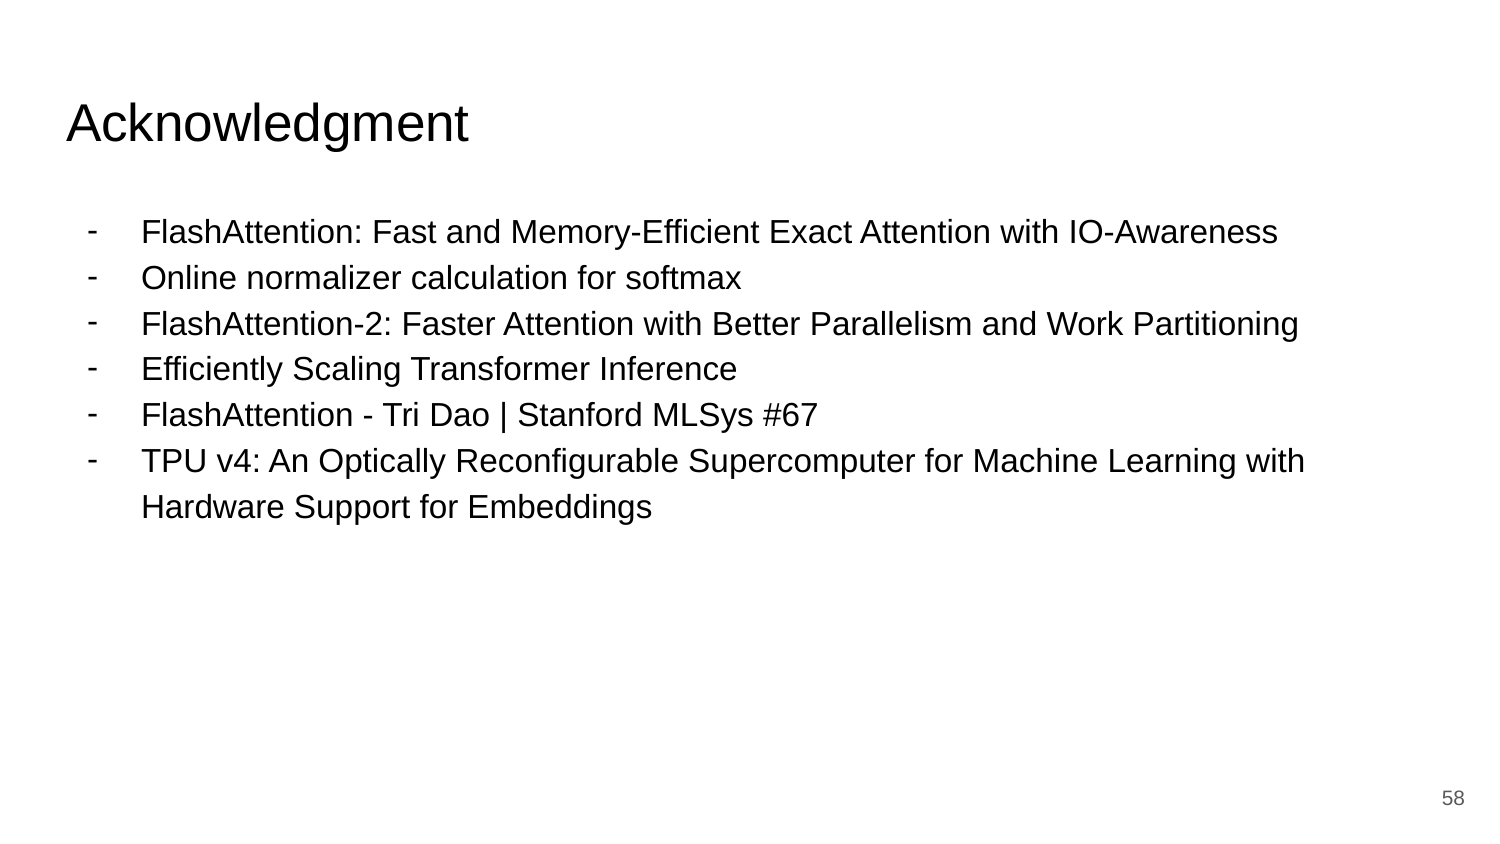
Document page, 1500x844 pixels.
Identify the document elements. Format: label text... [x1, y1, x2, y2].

slide_number ‹#› [1389, 764, 1480, 830]
list FlashAttention: Fast and Memory-Efficient Exact Attention with IO-Awareness Online normalizer calculation for softmax FlashAttention-2: Faster Attention with Better Parallelism and Work Partitioning Efficiently Scaling Transformer Inference FlashAttention - Tri Dao | Stanford MLSys #67 TPU v4: An Optically Reconfigurable Supercomputer for Machine Learning with Hardware Support for Embeddings [51, 189, 1449, 750]
title Acknowledgment [51, 72, 1449, 167]
